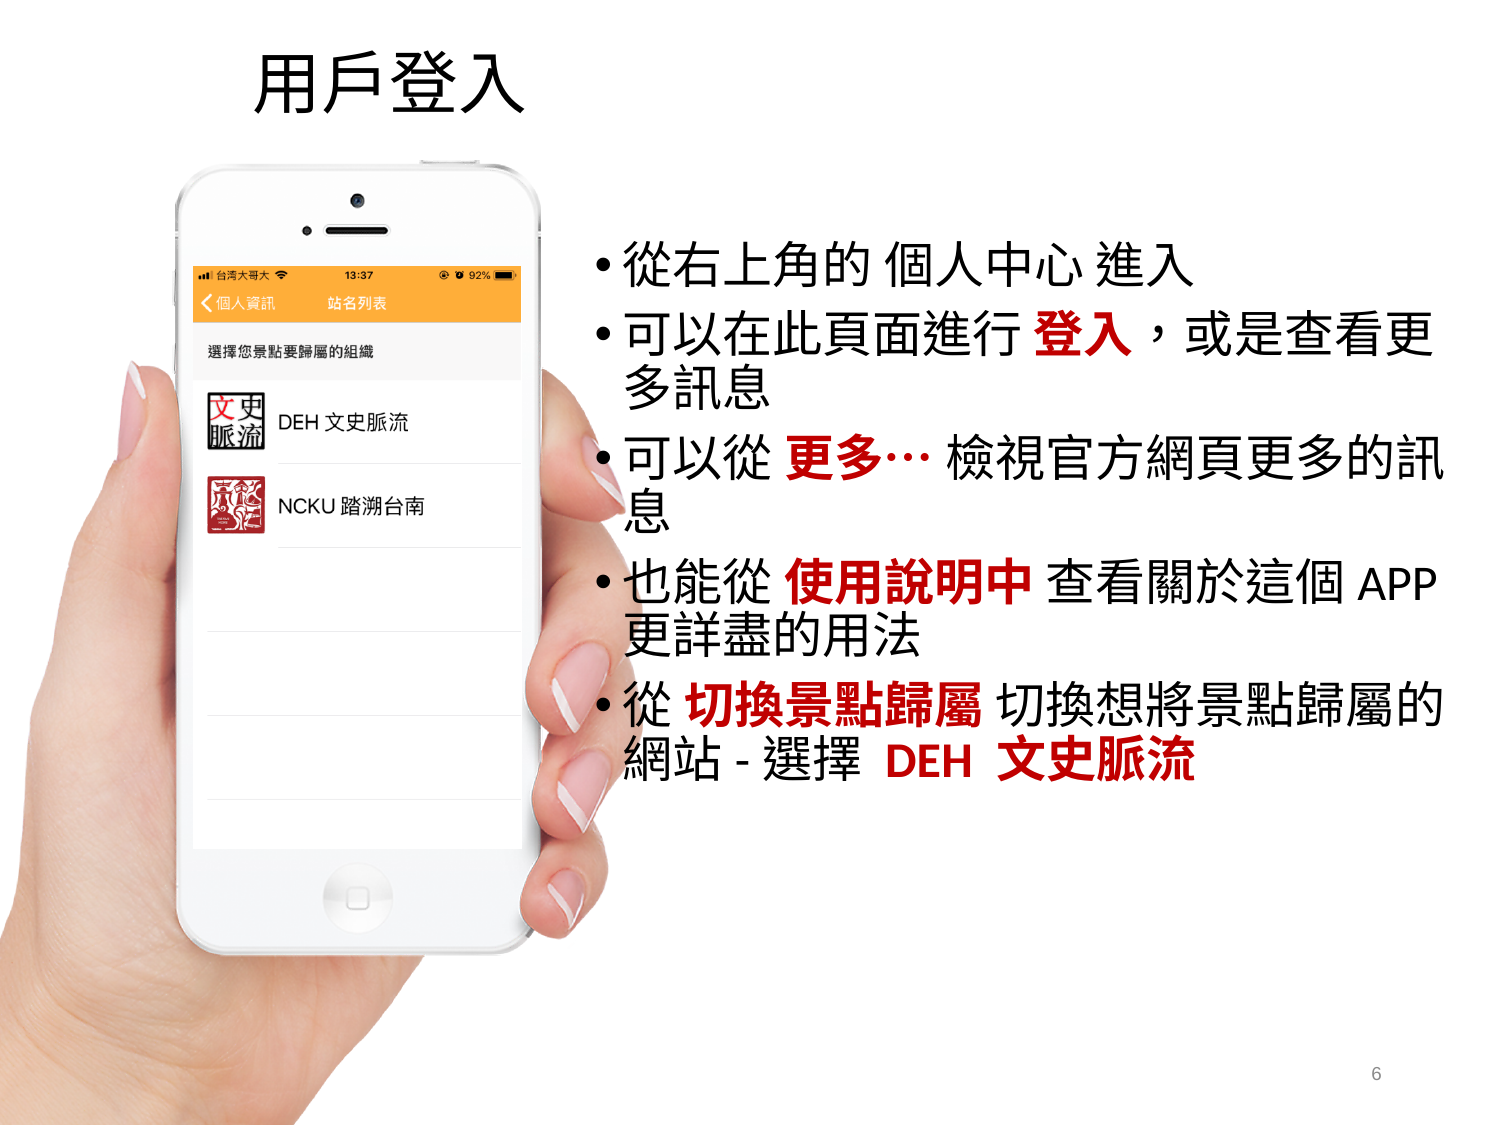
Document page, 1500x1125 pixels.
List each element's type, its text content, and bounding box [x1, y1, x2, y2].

picture [0, 160, 644, 1125]
list 從右上角的 個人中心 進入 可以在此頁面進行 登入，或是查看更多訊息 可以從 更多… 檢視官方網頁更多的訊息 也能從 使用說明中 查看關於這個APP更詳盡的用法 從 切換景點歸屬 切換想將景點歸屬的網站-選擇 DEH 文史脈流 [644, 232, 1466, 1021]
title 用戶登入 [237, 16, 1468, 156]
slide_number 6 [1059, 1042, 1397, 1103]
